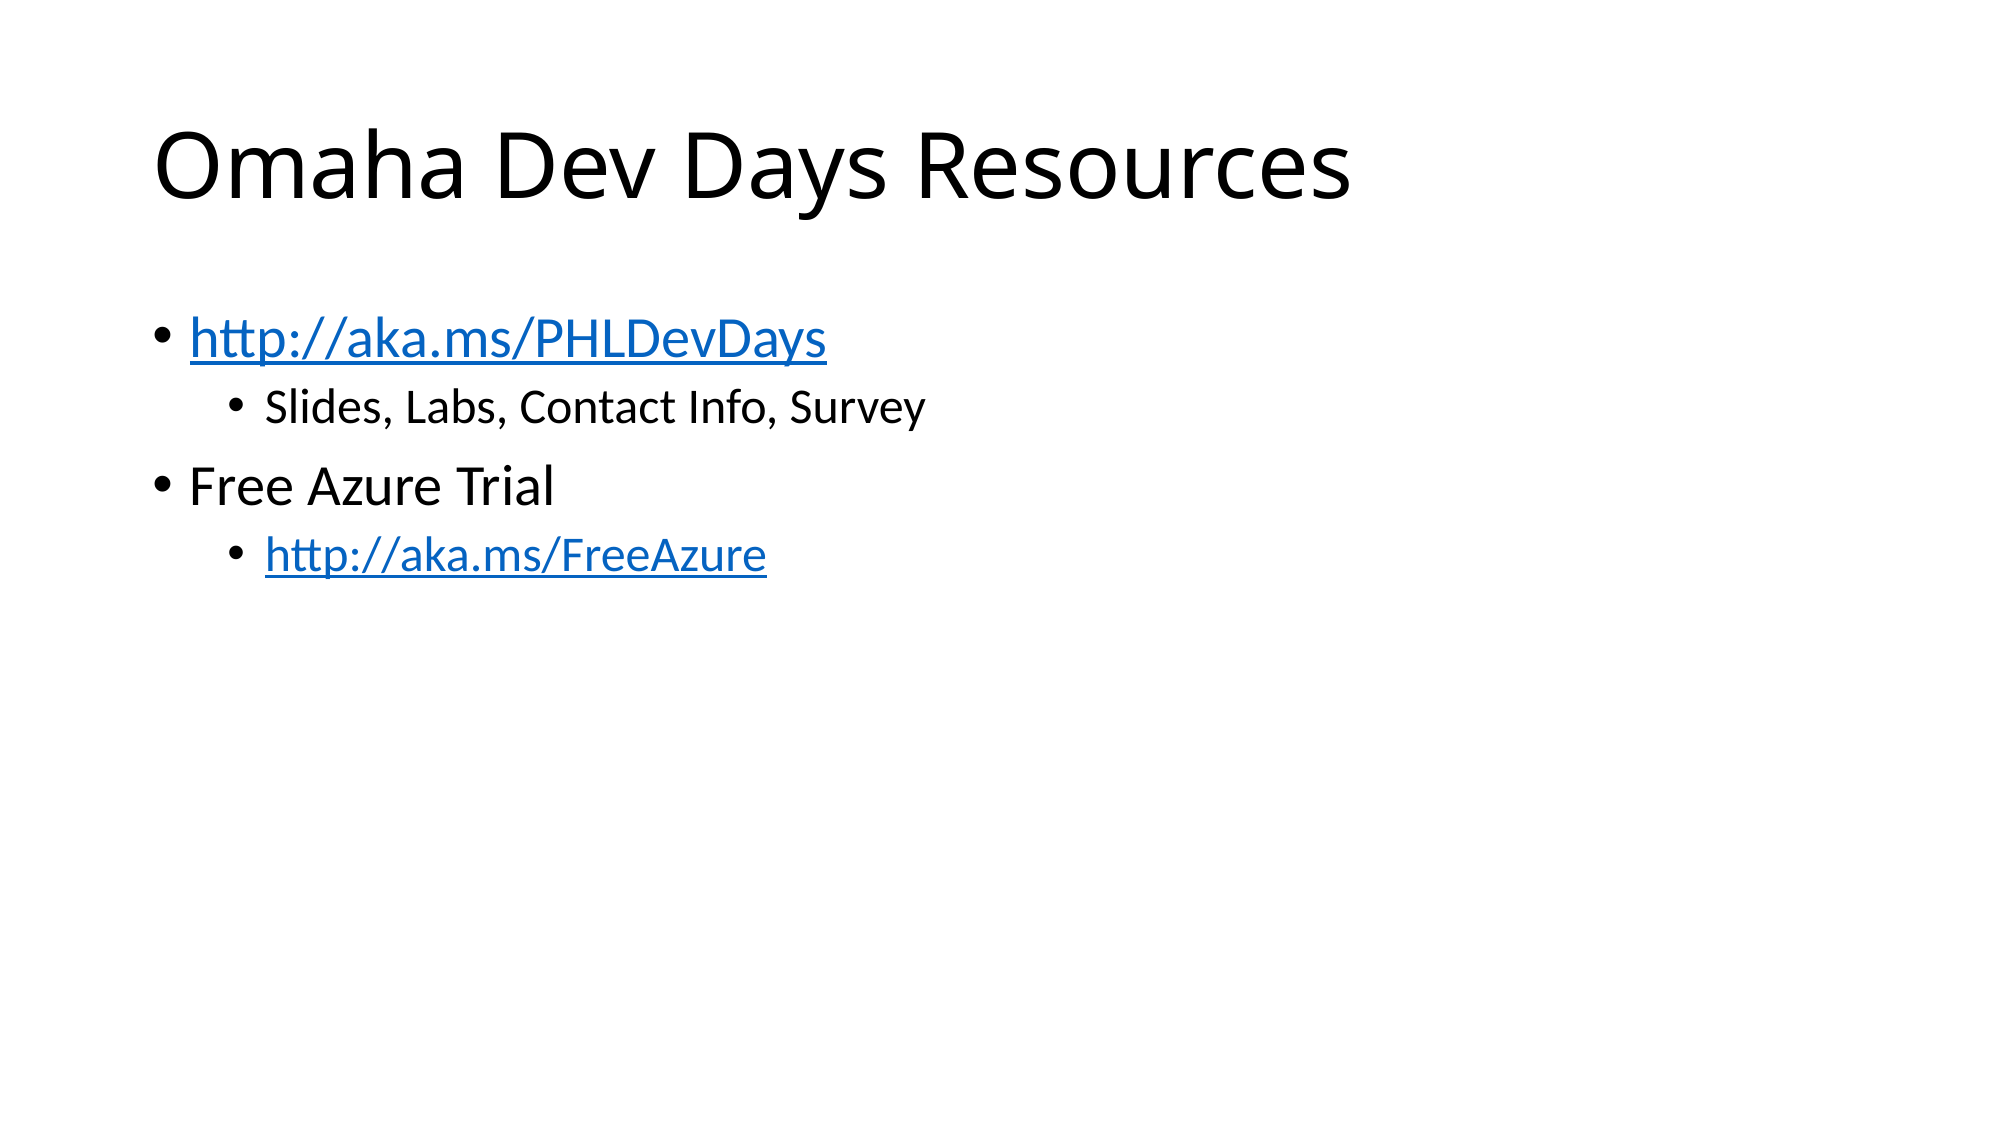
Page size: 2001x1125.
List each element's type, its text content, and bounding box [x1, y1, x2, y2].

list http://aka.ms/PHLDevDays Slides, Labs, Contact Info, Survey Free Azure Trial http://aka.ms/FreeAzure [137, 299, 1863, 1014]
title Omaha Dev Days Resources [137, 59, 1863, 278]
